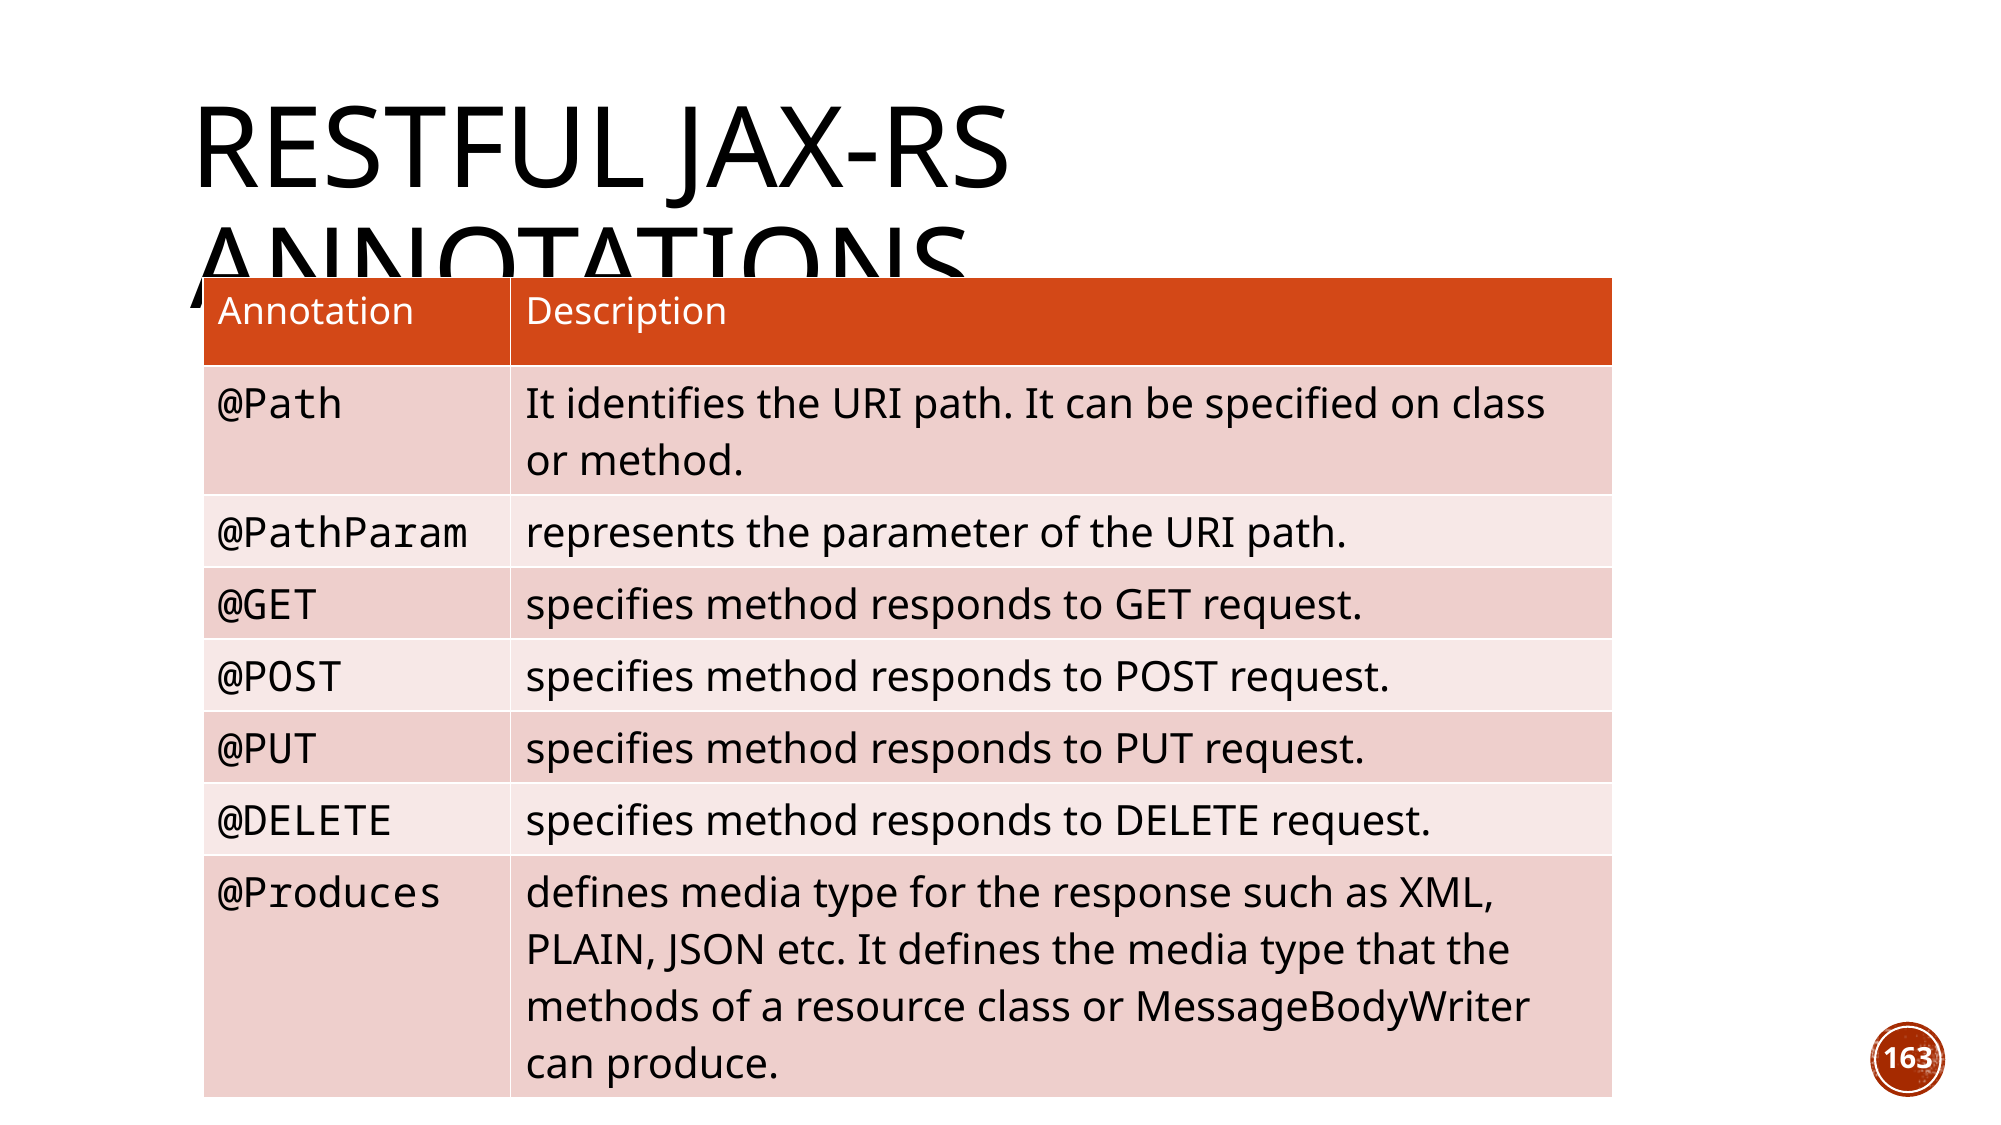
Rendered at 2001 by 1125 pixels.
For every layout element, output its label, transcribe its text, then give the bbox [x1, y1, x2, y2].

table_cell specifies method responds to POST request. [511, 640, 1612, 710]
table_cell @Produces [204, 856, 510, 1097]
table_cell @PathParam [204, 496, 510, 566]
table_cell @POST [204, 640, 510, 710]
table_cell @Path [204, 367, 510, 494]
table_header Annotation [204, 278, 510, 365]
table_cell represents the parameter of the URI path. [511, 496, 1612, 566]
table_cell @GET [204, 568, 510, 638]
table_cell specifies method responds to DELETE request. [511, 784, 1612, 854]
table_cell @DELETE [204, 784, 510, 854]
table_cell specifies method responds to GET request. [511, 568, 1612, 638]
slide_number 163 [1855, 1028, 1961, 1089]
table_cell It identifies the URI path. It can be specified on class or method. [511, 367, 1612, 494]
table_cell defines media type for the response such as XML, PLAIN, JSON etc. It defines the media type that the methods of a resource class or MessageBodyWriter can produce. [511, 856, 1612, 1097]
table_cell @PUT [204, 712, 510, 782]
table_header Description [511, 278, 1612, 365]
table_cell specifies method responds to PUT request. [511, 712, 1612, 782]
title RESTful JAX-RS Annotations [175, 79, 1826, 344]
